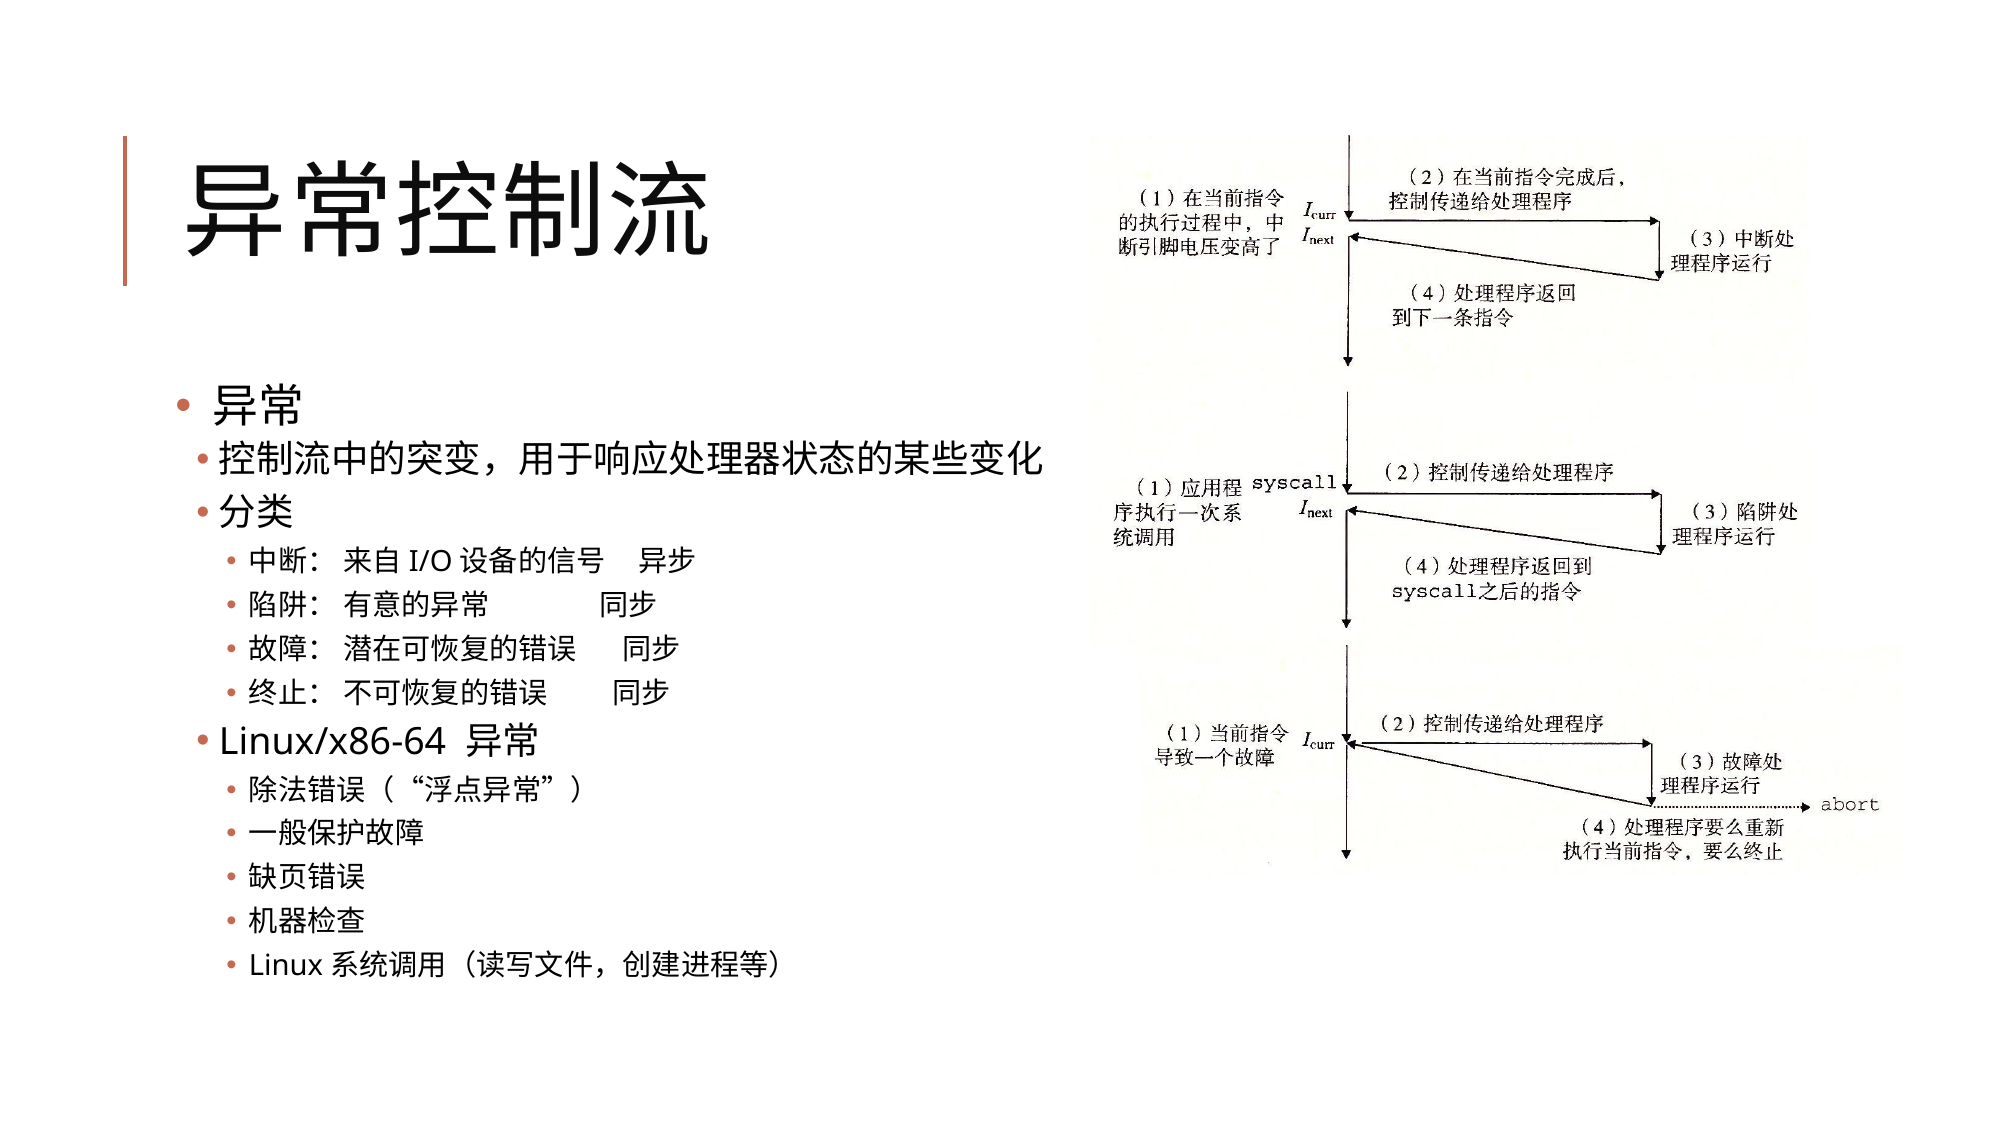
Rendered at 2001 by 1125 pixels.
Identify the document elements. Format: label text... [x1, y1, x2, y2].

picture [1089, 135, 1903, 875]
list 异常 控制流中的突变，用于响应处理器状态的某些变化 分类 中断： 来自I/O设备的信号 异步 陷阱： 有意的异常 同步 故障： 潜在可恢复的错误 同步 终止： 不可恢复的错误 同步 Linux/x86-64 异常 除法错误（“浮点异常”） 一般保护故障 缺页错误 机器检查 Linux系统调用（读写文件，创建进程等） [168, 375, 1763, 1028]
title 异常控制流 [168, 96, 1763, 342]
